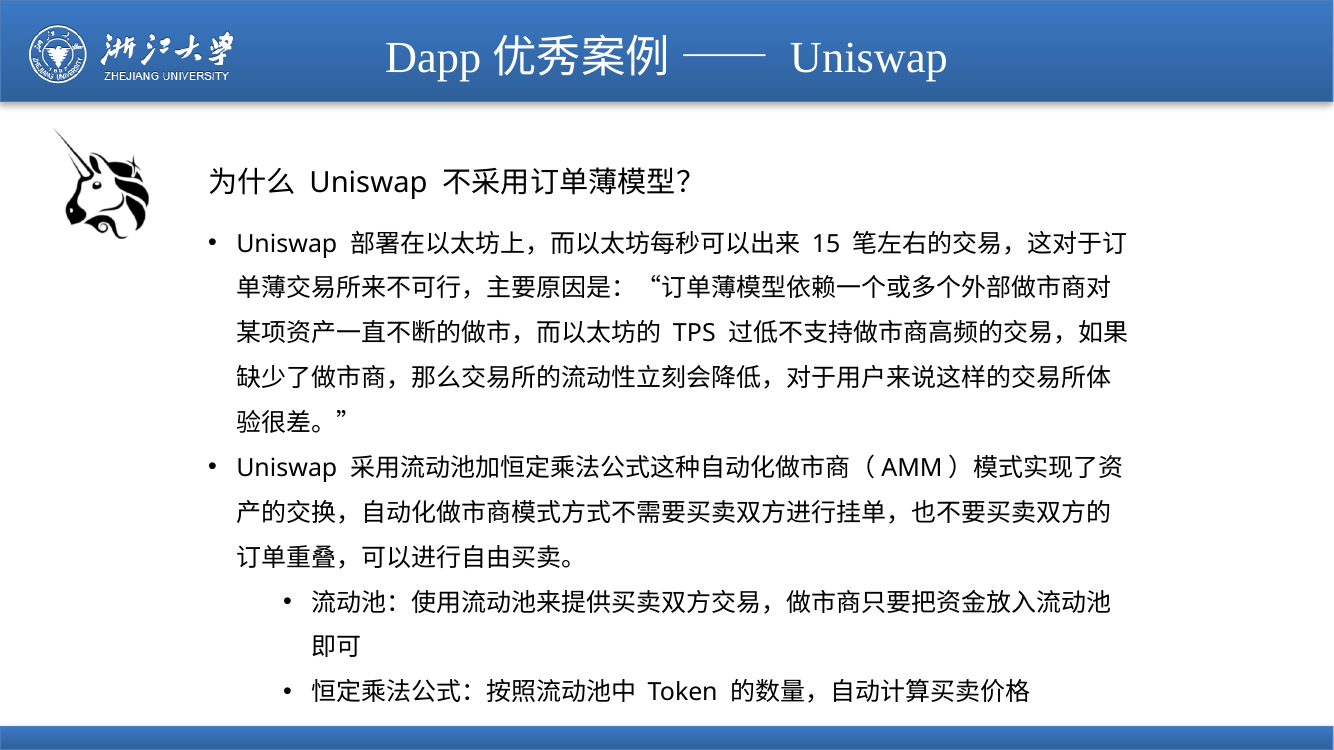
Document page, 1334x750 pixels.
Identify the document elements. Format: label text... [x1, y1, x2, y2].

picture [42, 121, 167, 254]
title Dapp优秀案例 —— Uniswap [0, 19, 1334, 91]
text_box 为什么 Uniswap 不采用订单薄模型？ [193, 155, 1266, 206]
text_box Uniswap 部署在以太坊上，而以太坊每秒可以出来 15 笔左右的交易，这对于订单薄交易所来不可行，主要原因是：“订单薄模型依赖一个或多个外部做市商对某项资产一直不断的做市，而以太坊的 TPS 过低不支持做市商高频的交易，如果缺少了做市商，那么交易所的流动性立刻会降低，对于用户来说这样的交易所体验很差。” Uniswap 采用流动池加恒定乘法公式这种自动化做市商（AMM）模式实现了资产的交换，自动化做市商模式方式不需要买卖双方进行挂单，也不要买卖双方的订单重叠，可以进行自由买卖。 流动池：使用流动池来提供买卖双方交易，做市商只要把资金放入流动池即可 恒定乘法公式：按照流动池中 Token 的数量，自动计算买卖价格 [193, 206, 1147, 714]
